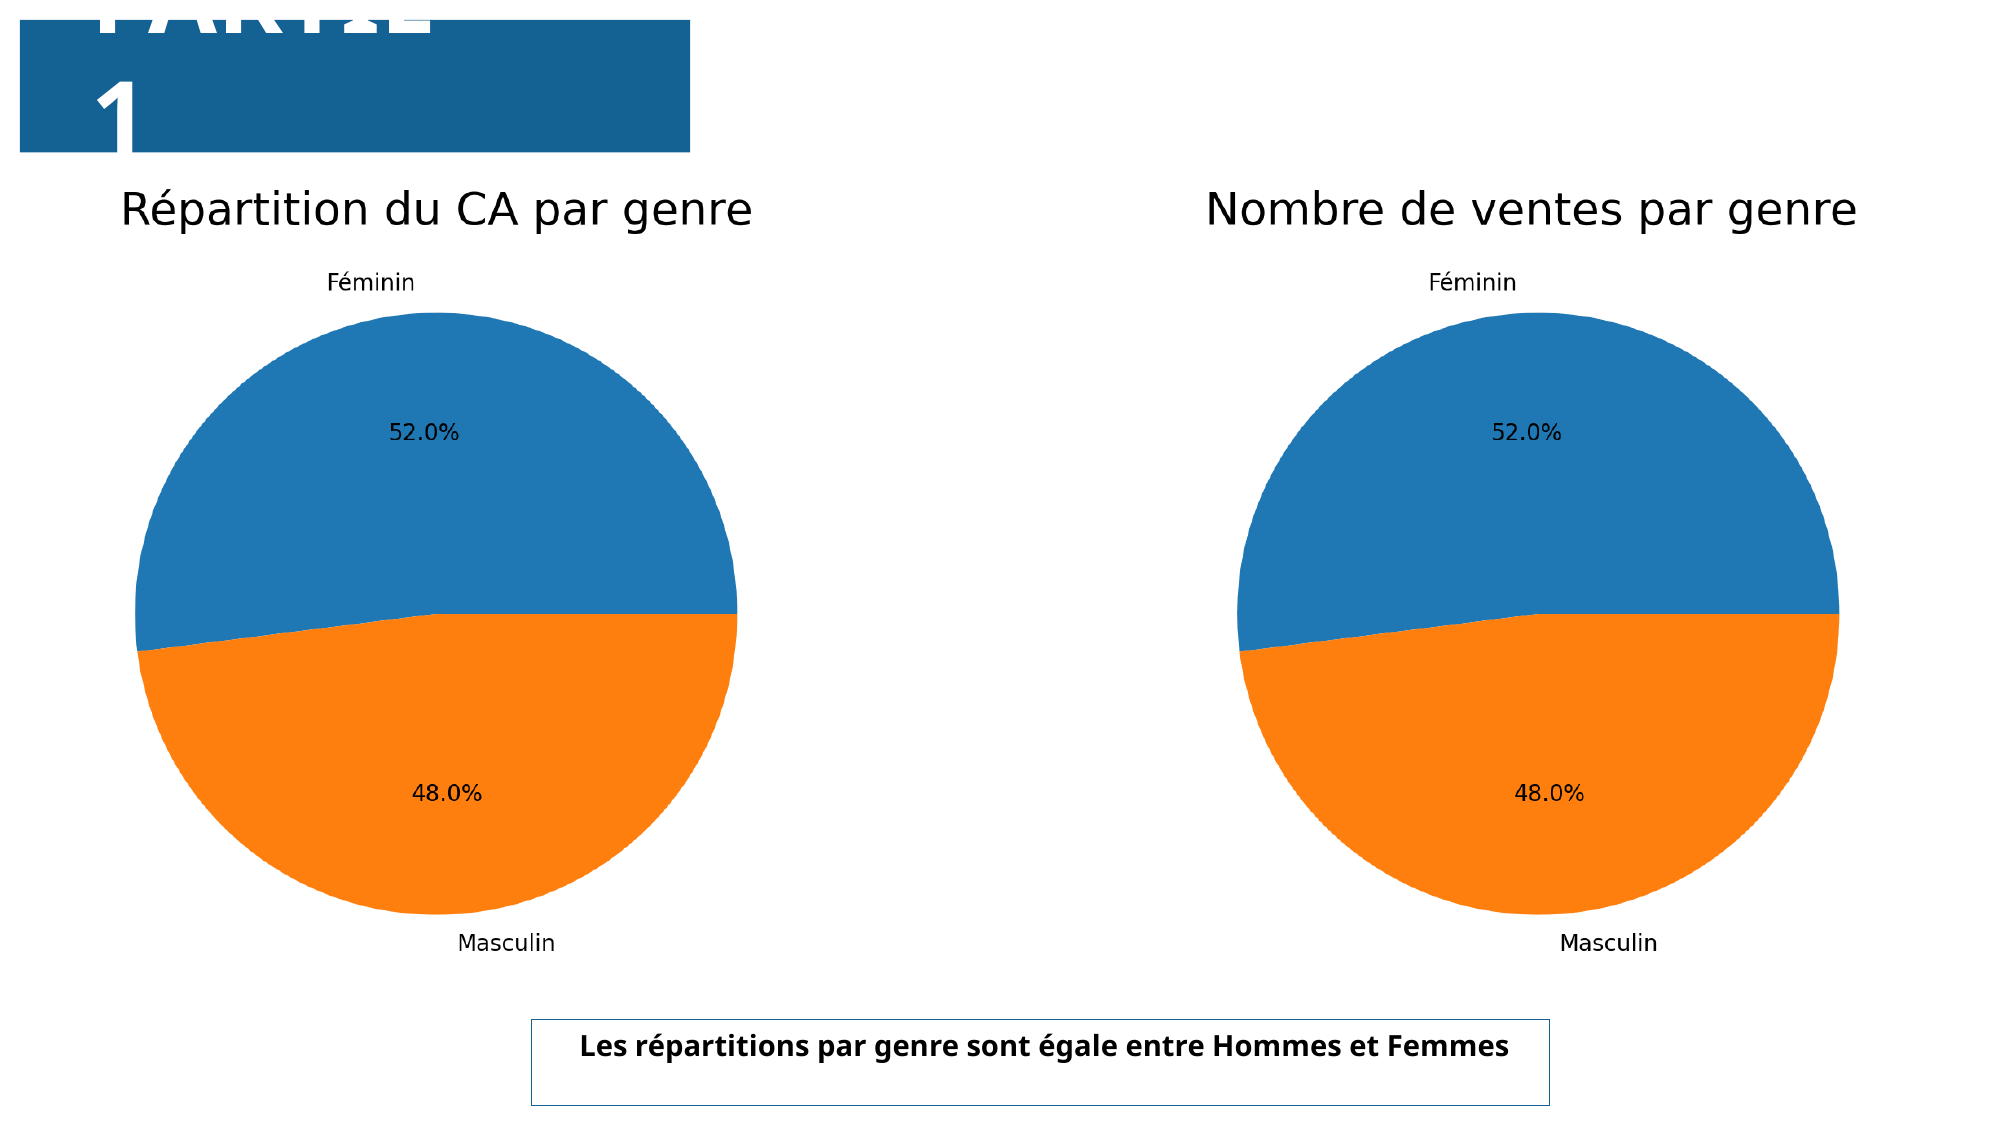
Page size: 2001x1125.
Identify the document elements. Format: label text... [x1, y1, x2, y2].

text_box Partie 1 [76, 48, 532, 172]
text_box [19, 19, 691, 154]
picture [43, 172, 1930, 1007]
text_box Les répartitions par genre sont égale entre Hommes et Femmes [531, 1019, 1550, 1106]
